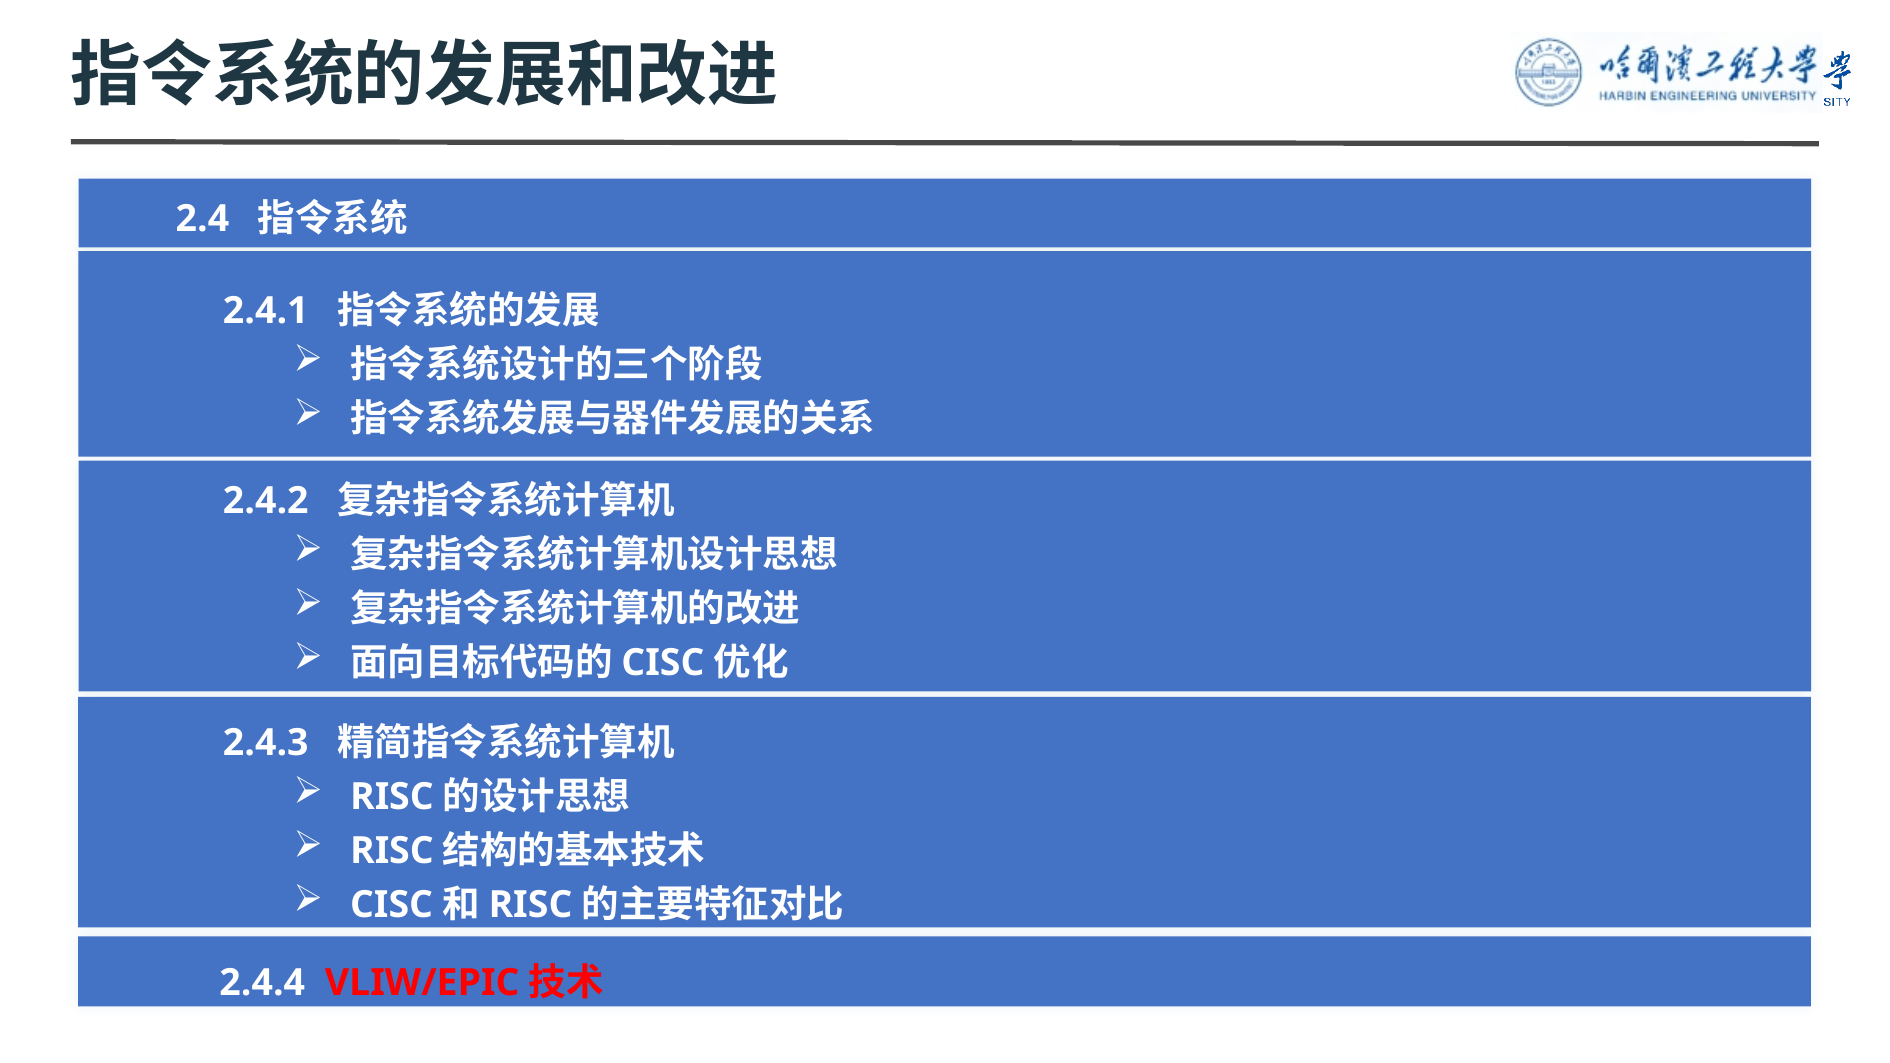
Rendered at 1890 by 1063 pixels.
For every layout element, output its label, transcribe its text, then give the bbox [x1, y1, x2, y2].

text_box [1154, 460, 1812, 692]
text_box 2.4 指令系统 [160, 177, 1170, 252]
text_box [78, 178, 160, 248]
text_box [78, 251, 1812, 457]
text_box [78, 460, 208, 692]
text_box 2.4.4 VLIW/EPIC技术 [204, 941, 1151, 1010]
text_box 2.4.3 精简指令系统计算机 RISC的设计思想 RISC结构的基本技术 CISC和RISC的主要特征对比 [208, 701, 1154, 936]
text_box [1170, 178, 1812, 248]
text_box [78, 936, 1811, 1007]
picture [1511, 28, 1865, 128]
text_box [78, 696, 1811, 928]
text_box 2.4.1 指令系统的发展 指令系统设计的三个阶段 指令系统发展与器件发展的关系 [208, 270, 1154, 459]
text_box 2.4.2 复杂指令系统计算机 复杂指令系统计算机设计思想 复杂指令系统计算机的改进 面向目标代码的CISC优化 [208, 459, 1154, 695]
text_box 指令系统的发展和改进 [70, 23, 1819, 118]
